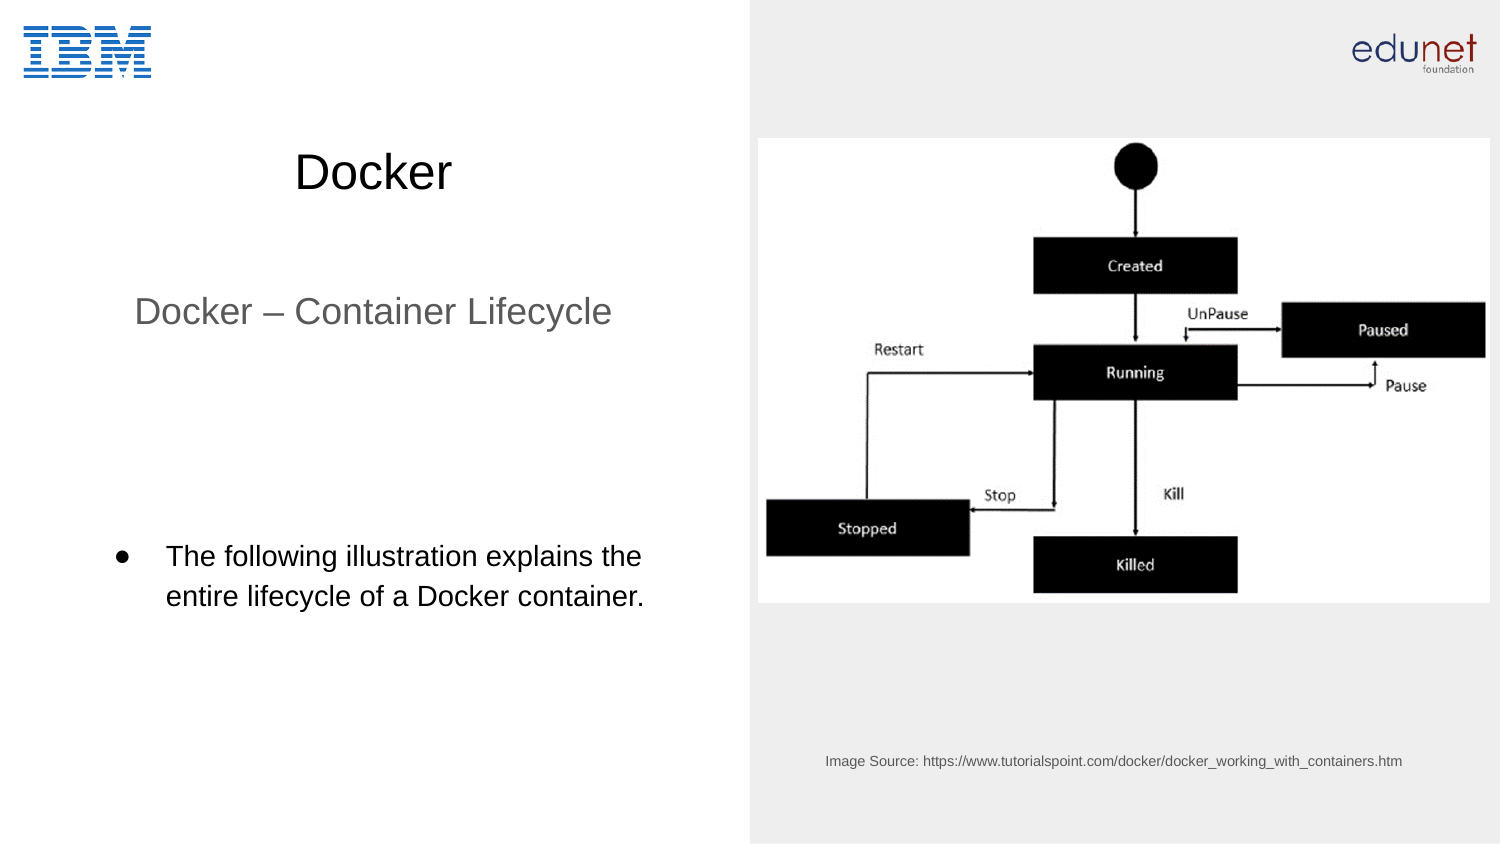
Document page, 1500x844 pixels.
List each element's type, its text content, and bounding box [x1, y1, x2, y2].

picture [758, 138, 1490, 604]
title Docker [41, 117, 706, 223]
subtitle Docker – Container Lifecycle [41, 257, 706, 363]
picture [1350, 26, 1480, 78]
list Image Source: https://www.tutorialspoint.com/docker/docker_working_with_containers.htm [810, 734, 1457, 783]
list The following illustration explains the entire lifecycle of a Docker container. [75, 362, 706, 783]
picture [23, 26, 151, 78]
